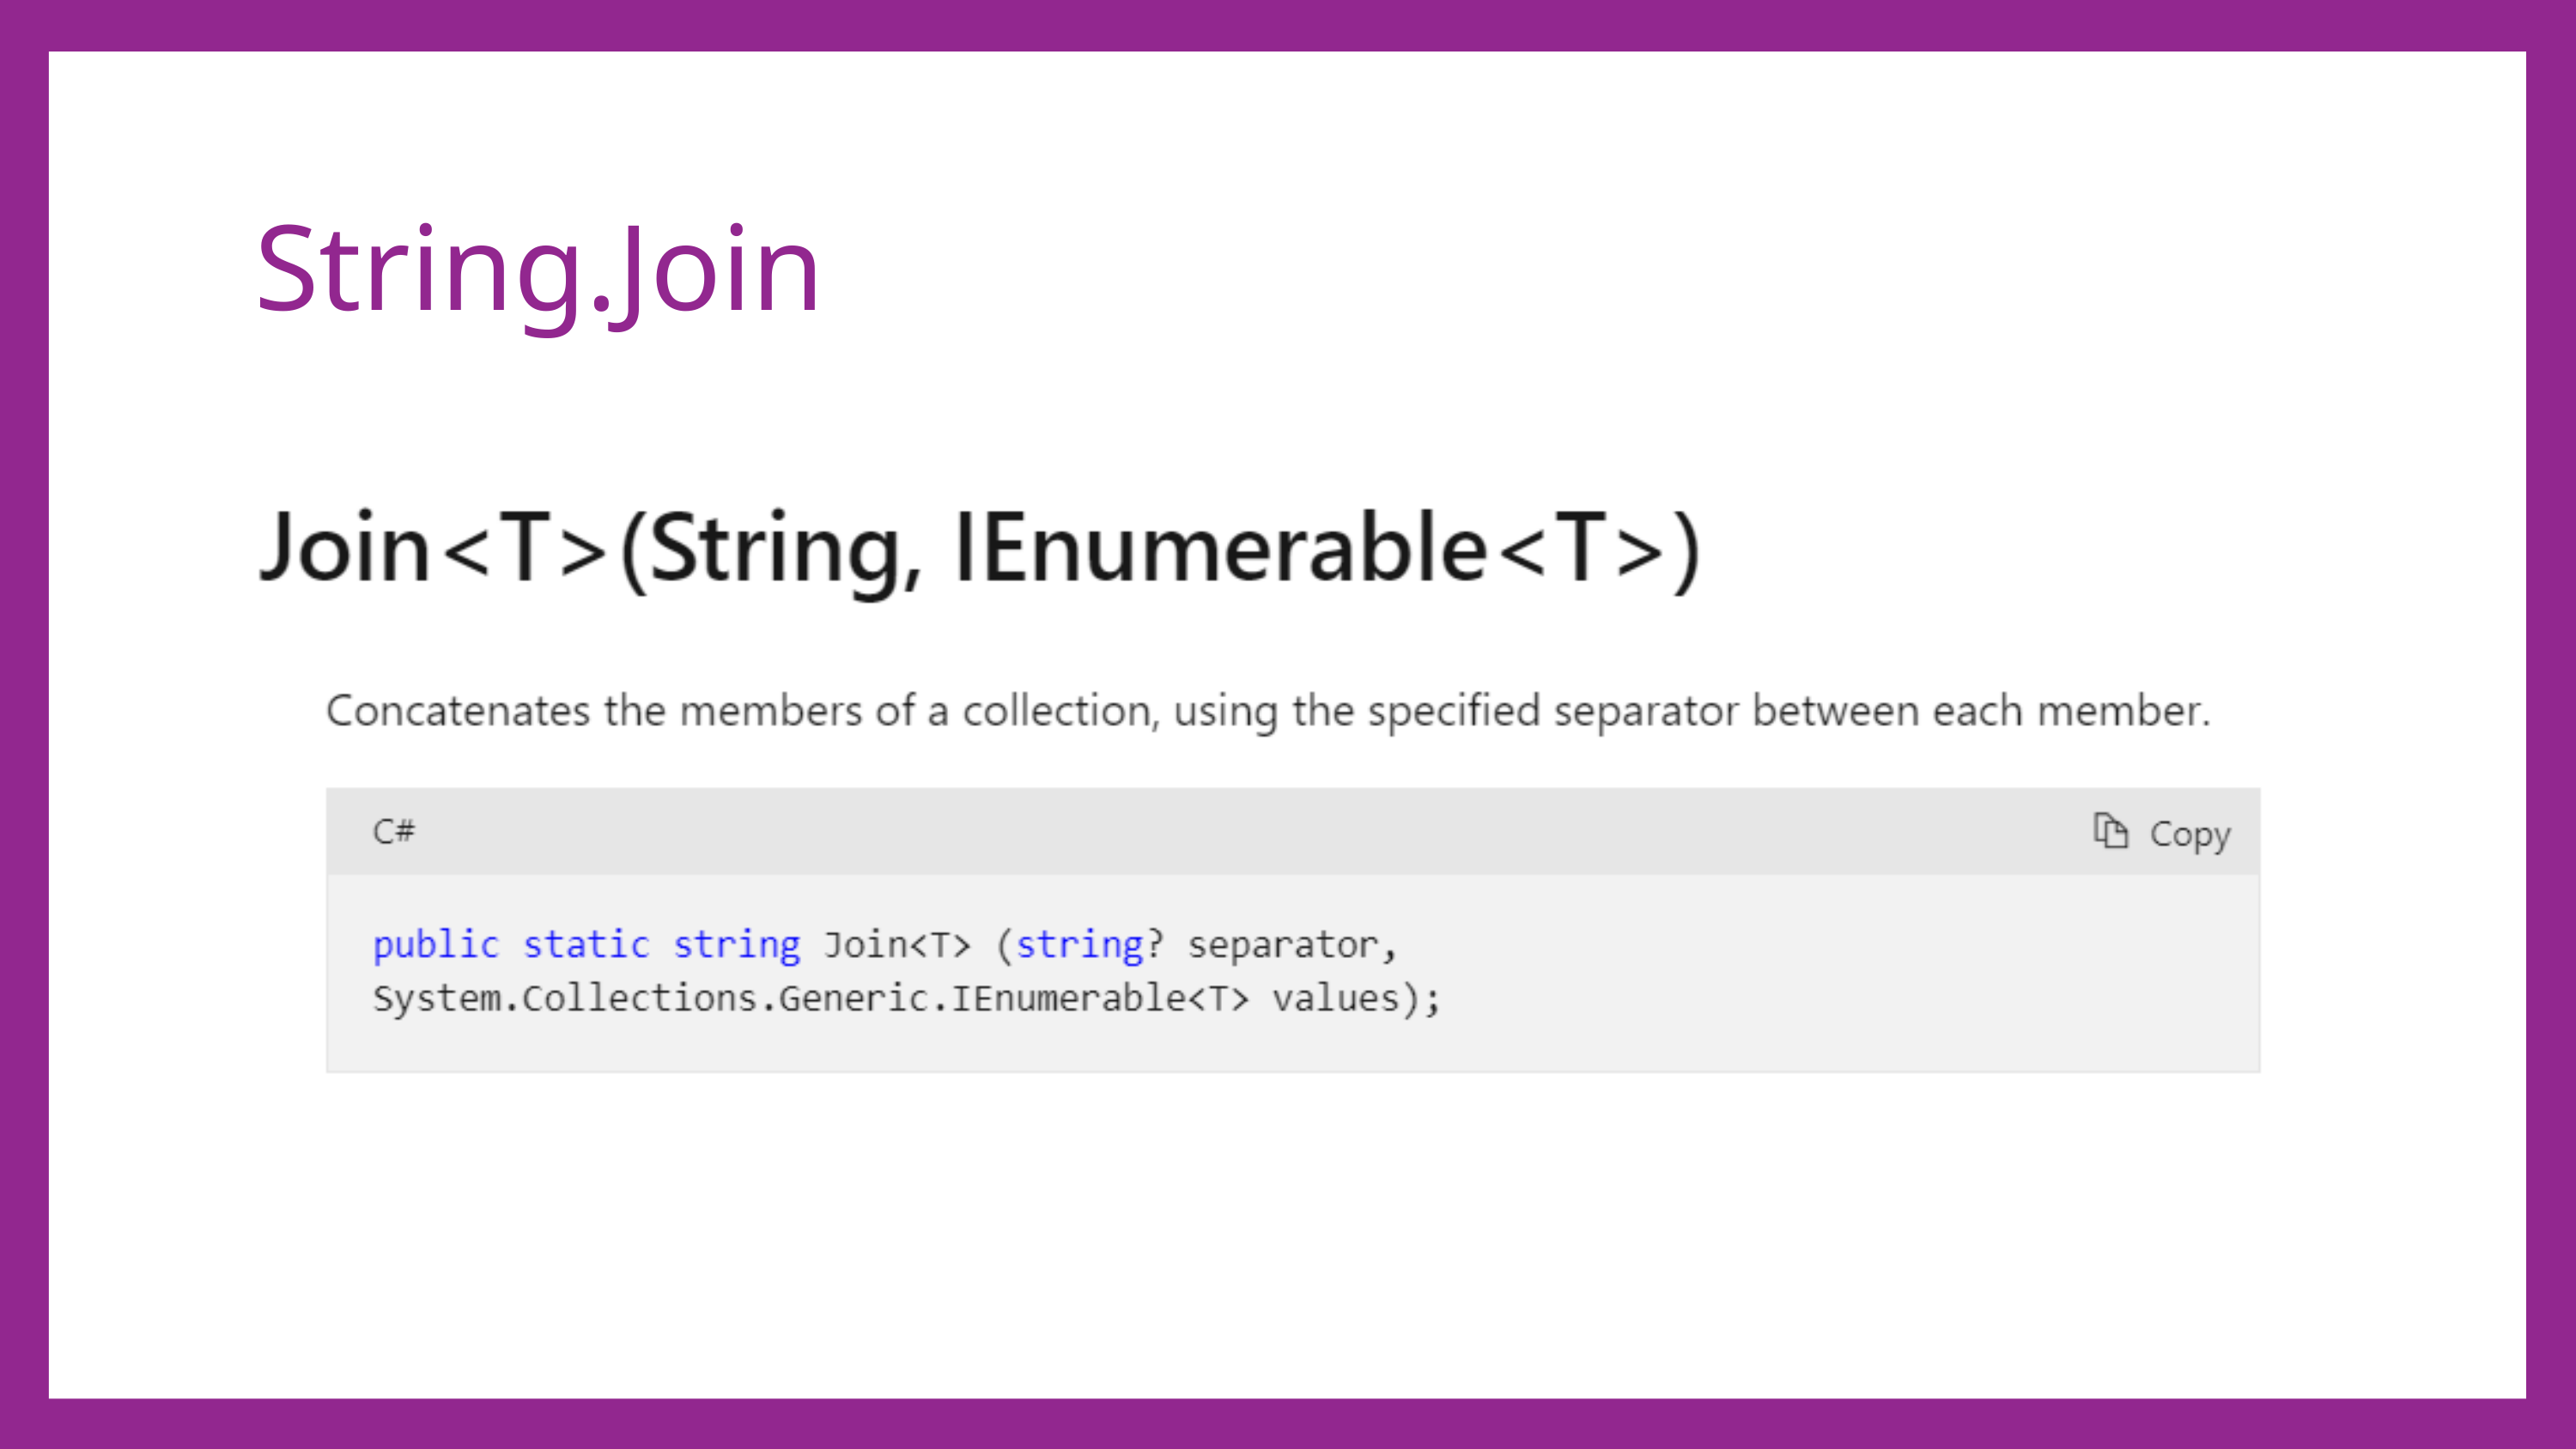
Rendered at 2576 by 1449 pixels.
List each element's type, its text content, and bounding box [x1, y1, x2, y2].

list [238, 488, 2281, 1100]
title String.Join [241, 129, 2329, 415]
